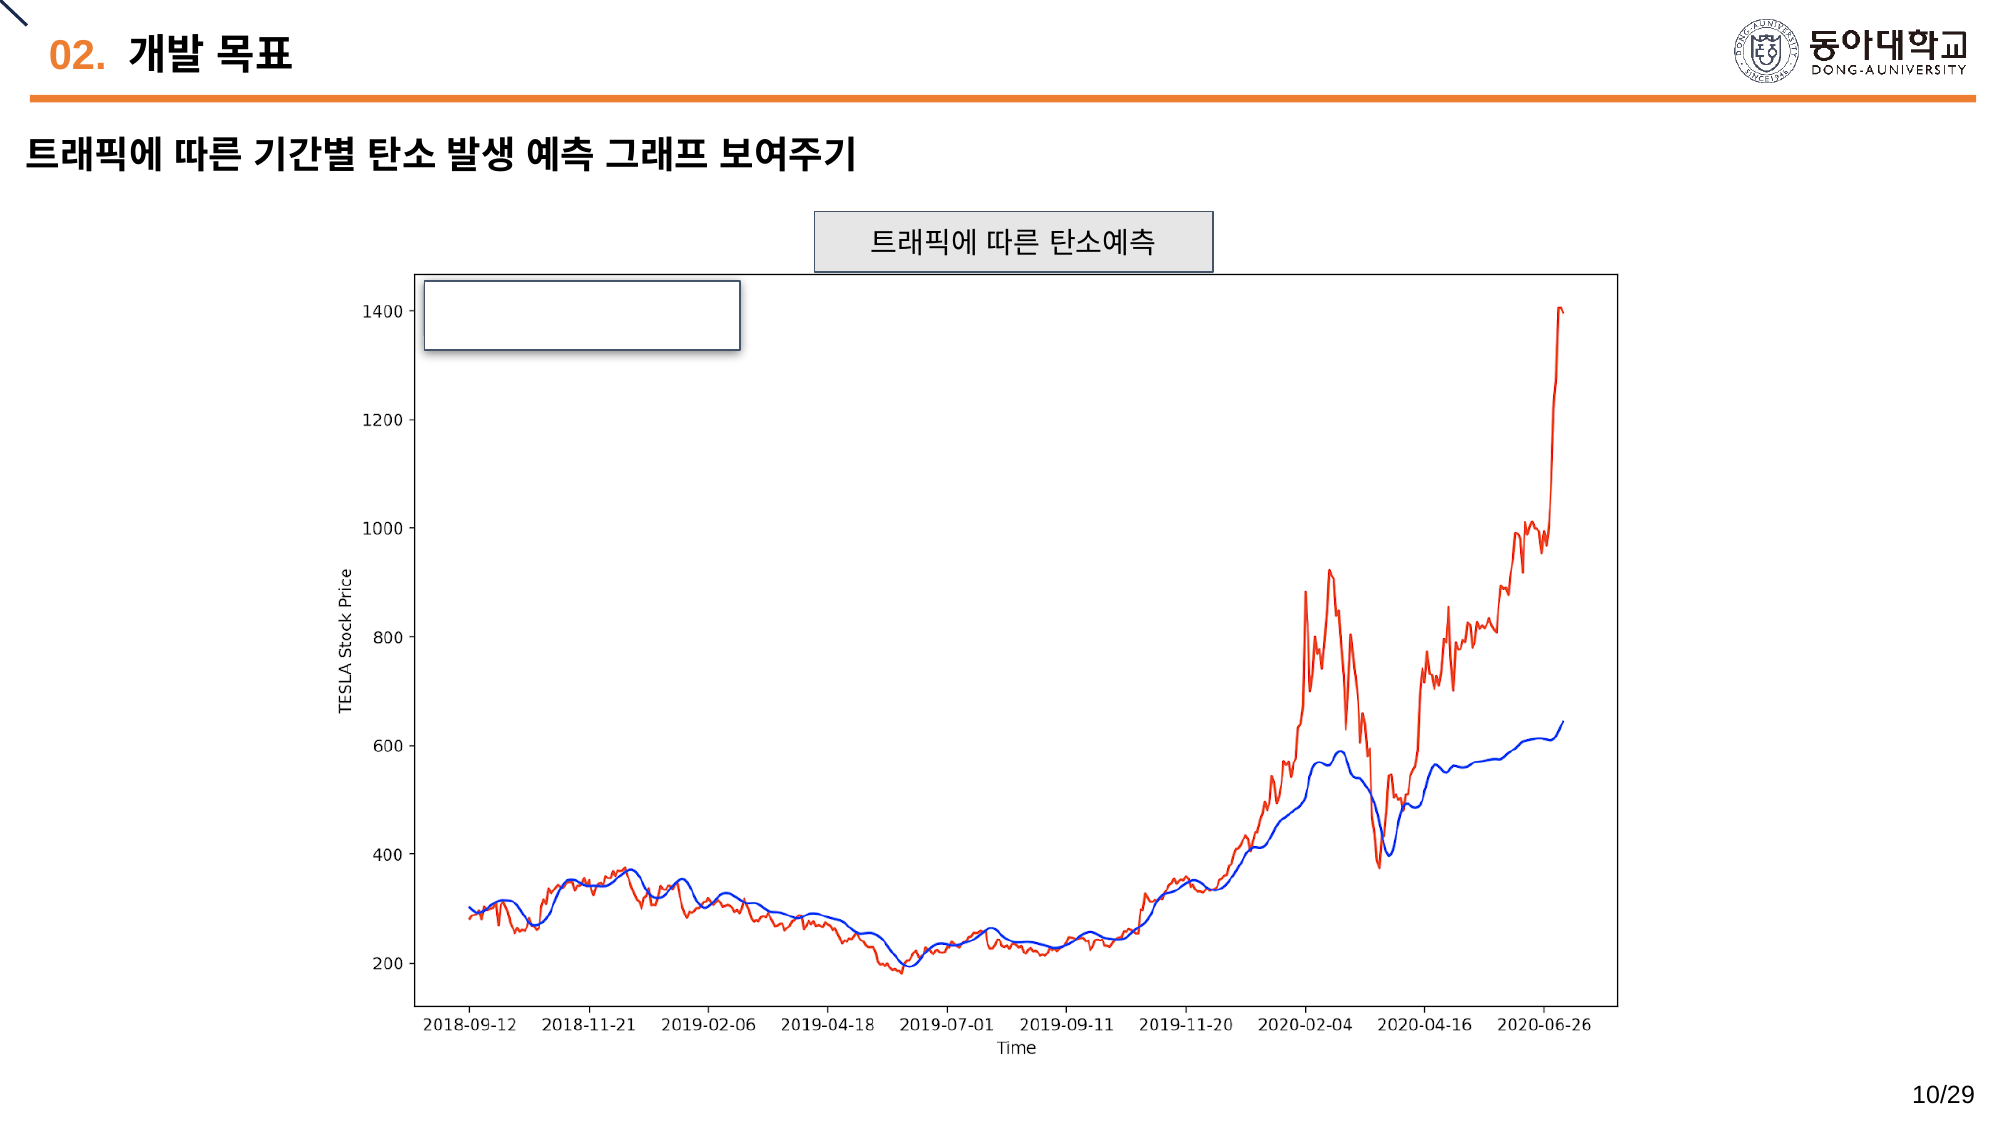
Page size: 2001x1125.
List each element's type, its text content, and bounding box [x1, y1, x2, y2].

text_box 트래픽에 따른 기간별 탄소 발생 예측 그래프 보여주기 [10, 101, 1980, 184]
picture [1726, 9, 1977, 98]
title 02. 개발 목표 [33, 17, 1727, 95]
picture [258, 178, 1742, 1093]
